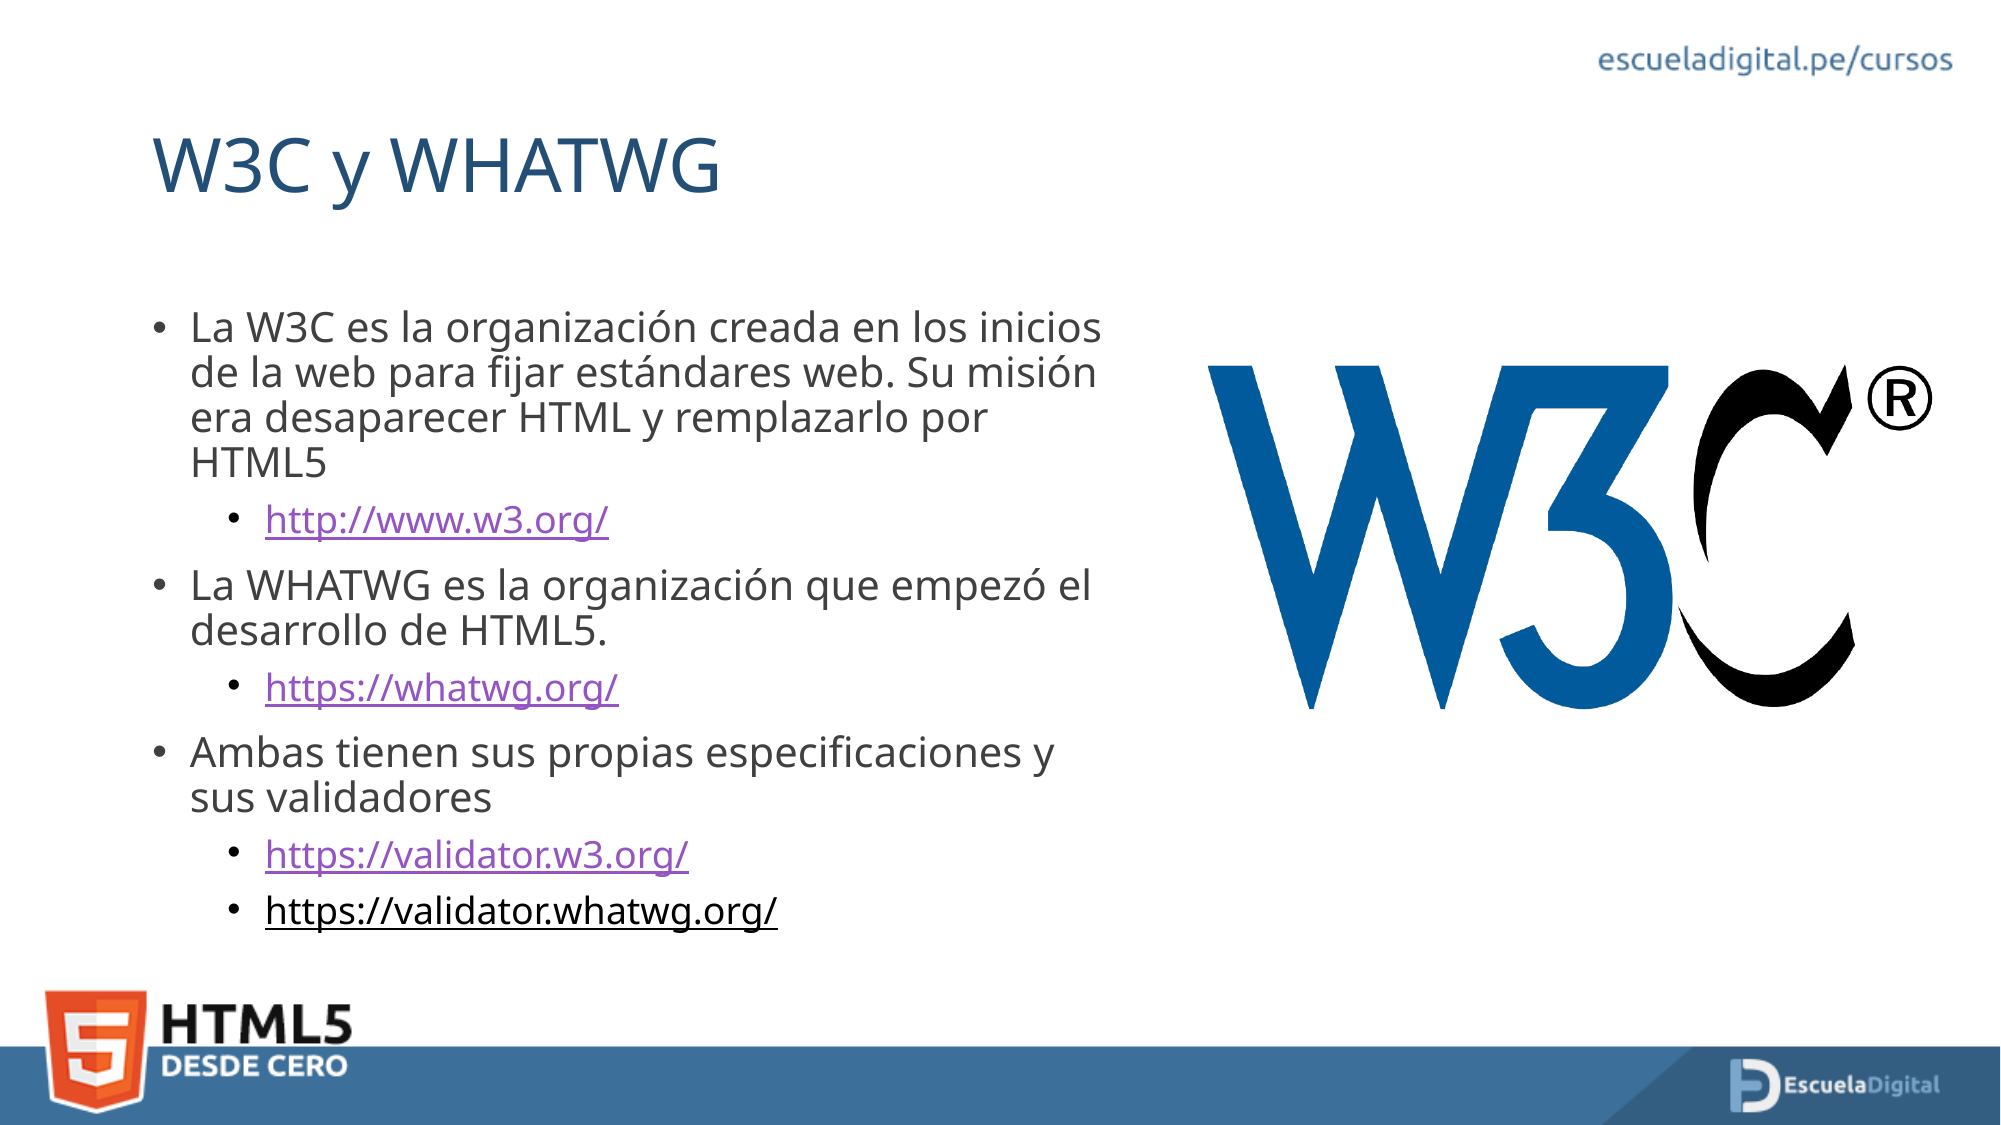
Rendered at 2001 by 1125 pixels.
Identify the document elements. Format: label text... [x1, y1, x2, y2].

list La W3C es la organización creada en los inicios de la web para fijar estándares web. Su misión era desaparecer HTML y remplazarlo por HTML5 http://www.w3.org/ La WHATWG es la organización que empezó el desarrollo de HTML5. https://whatwg.org/ Ambas tienen sus propias especificaciones y sus validadores https://validator.w3.org/ https://validator.whatwg.org/ [137, 299, 1130, 1014]
title W3C y WHATWG [137, 59, 1863, 278]
picture [0, 0, 2001, 1125]
